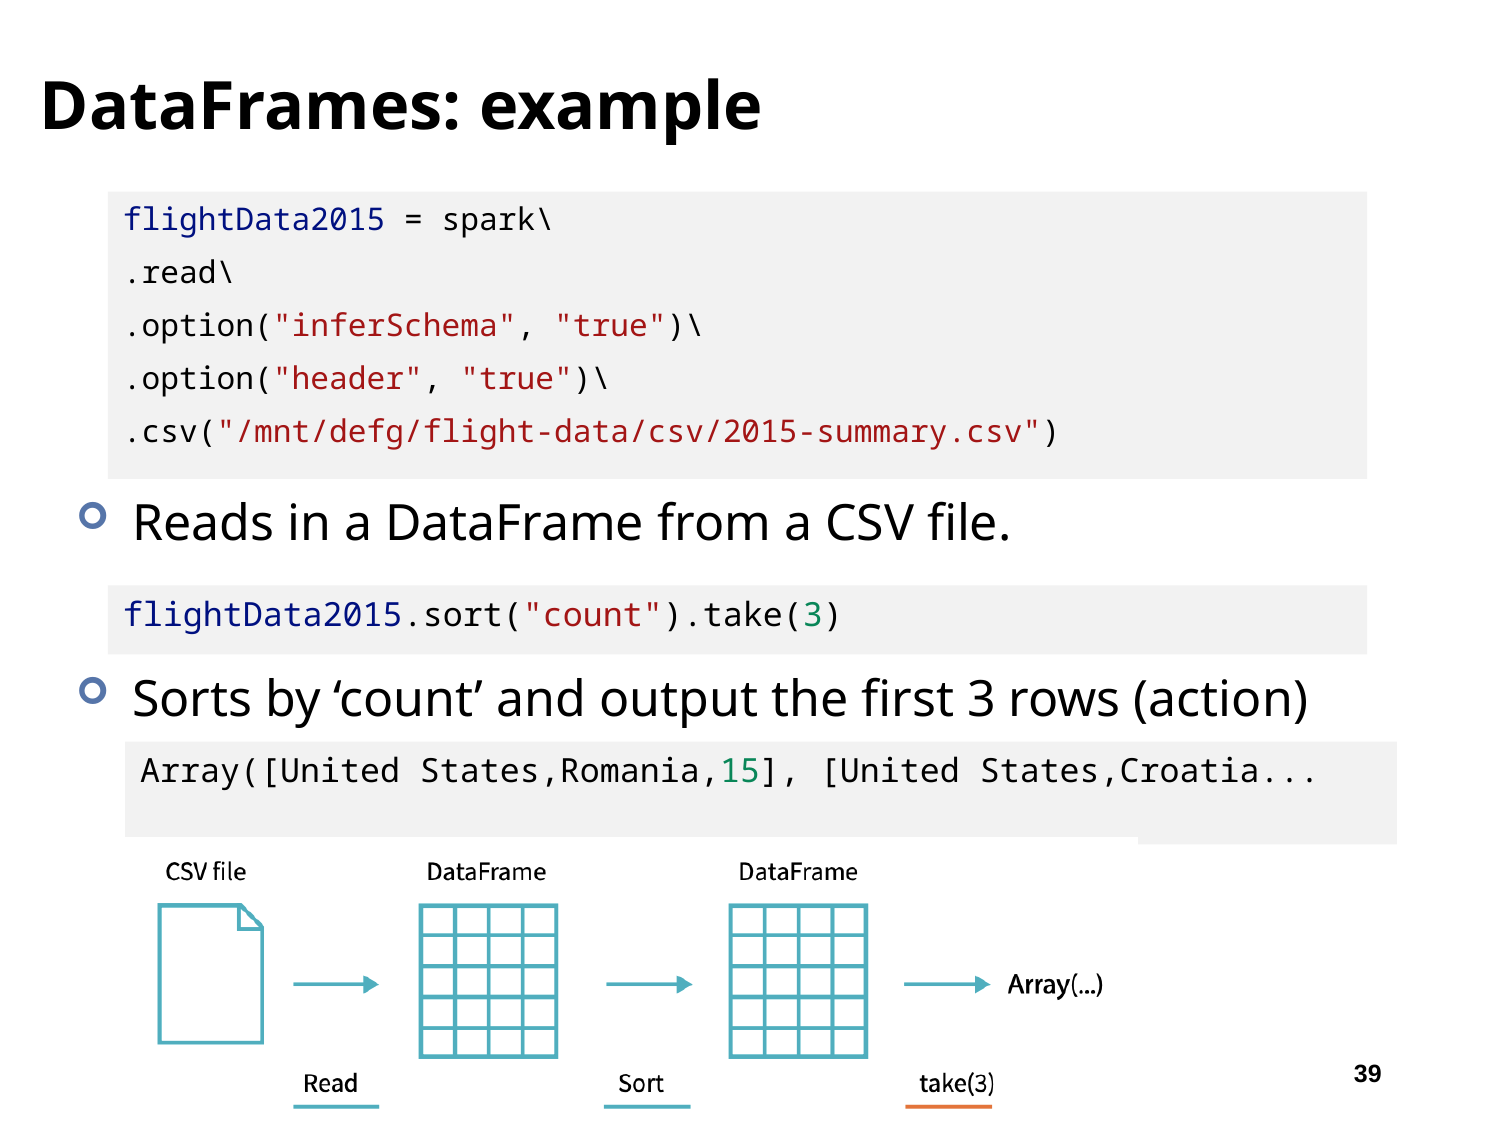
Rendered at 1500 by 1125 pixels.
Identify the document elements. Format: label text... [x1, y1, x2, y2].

text_box Sorts by ‘count’ and output the first 3 rows (action) [61, 658, 1449, 754]
text_box flightData2015.sort("count").take(3) [107, 585, 1368, 655]
slide_number 39 [1141, 1042, 1397, 1103]
text_box flightData2015 = spark\ .read\ .option("inferSchema", "true")\ .option("header", "true")\ .csv("/mnt/defg/flight-data/csv/2015-summary.csv") [107, 191, 1368, 479]
title DataFrames: example [24, 18, 1451, 188]
text_box Array([United States,Romania,15], [United States,Croatia... [125, 741, 1397, 845]
picture [124, 837, 1138, 1117]
list Reads in a DataFrame from a CSV file. [60, 482, 1449, 579]
